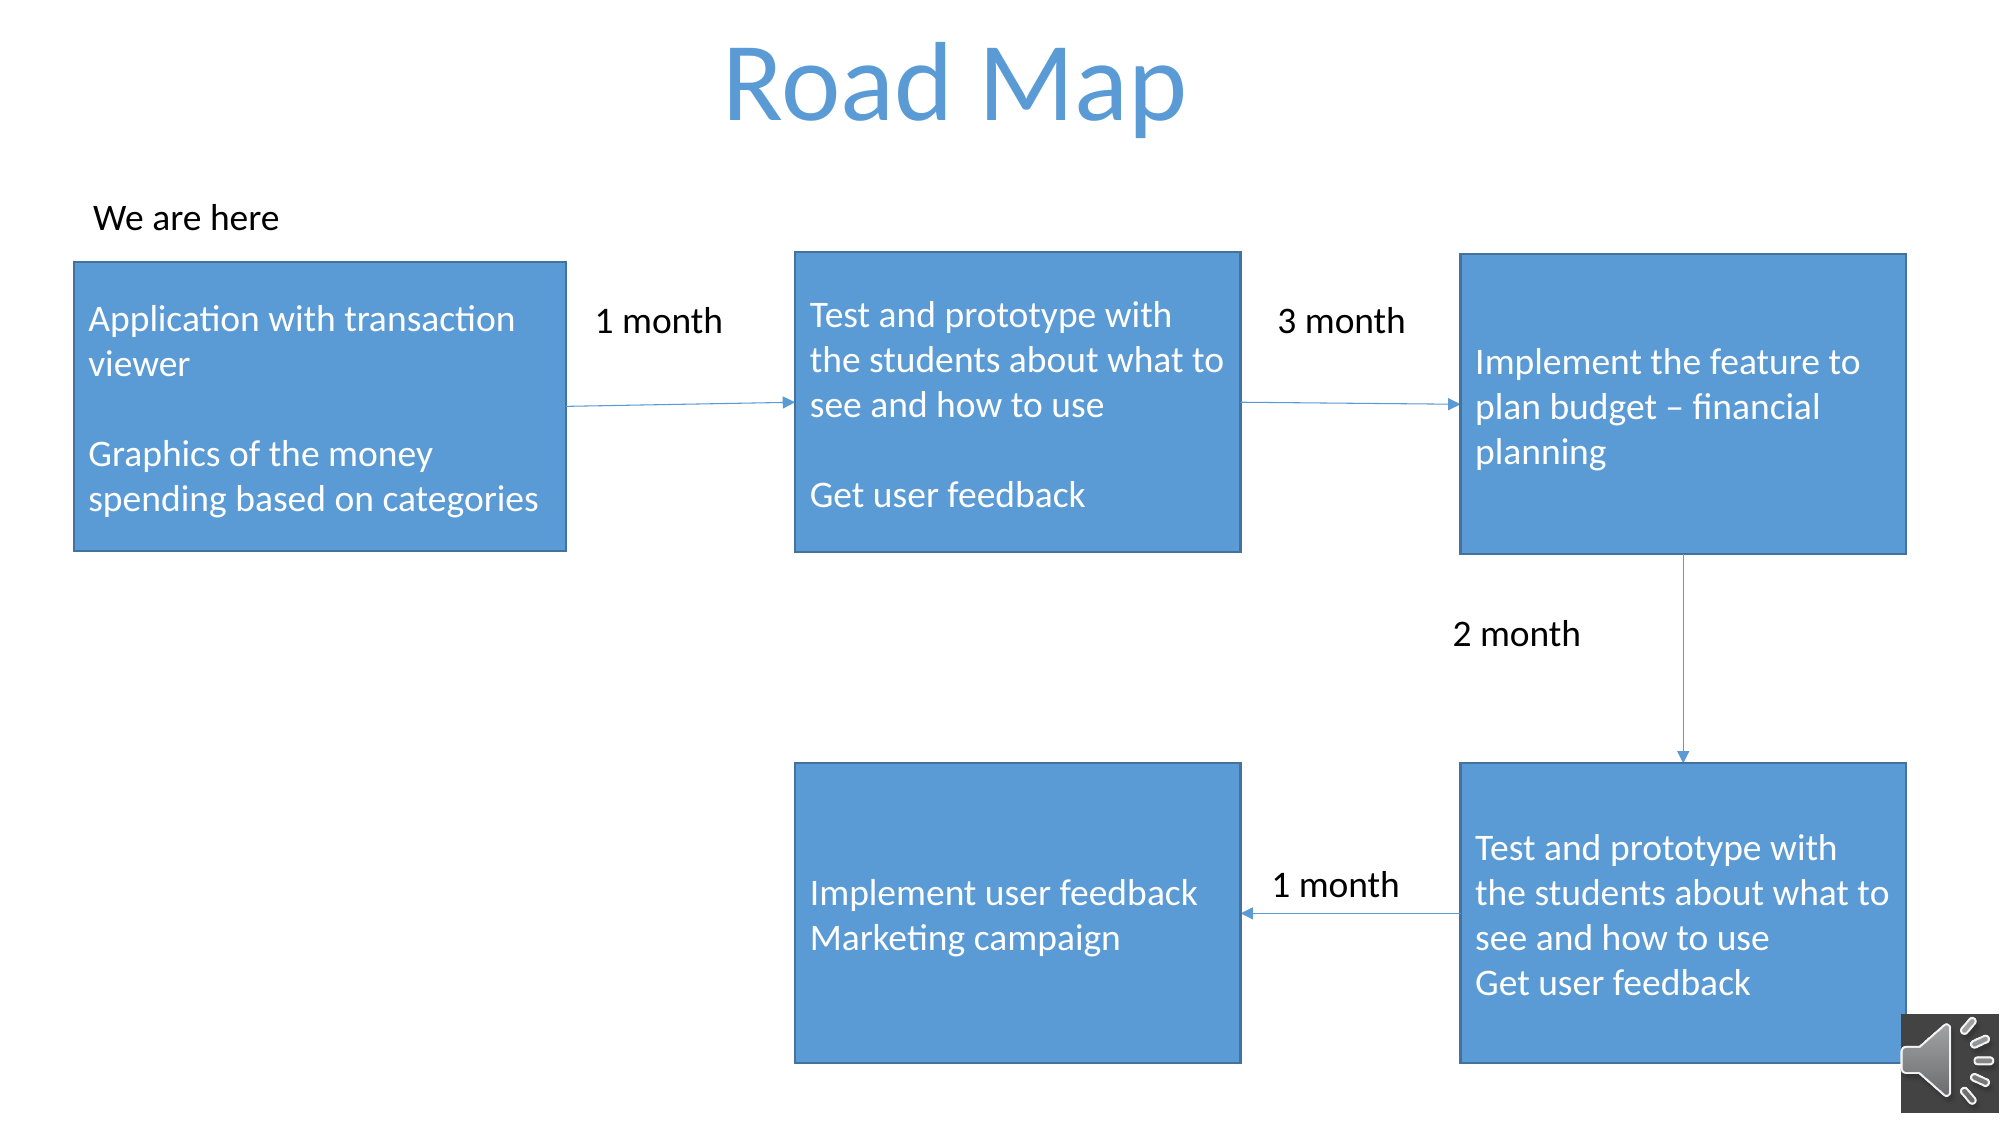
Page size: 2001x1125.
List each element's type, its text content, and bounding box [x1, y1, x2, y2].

text_box Test and prototype with the students about what to see and how to use Get user feedback [1459, 762, 1907, 1064]
text_box Implement user feedback Marketing campaign [794, 762, 1242, 1064]
text_box 2 month [1437, 601, 1626, 661]
text_box Road Map [707, 0, 1204, 150]
text_box Test and prototype with the students about what to see and how to use Get user feedback [794, 251, 1242, 553]
text_box 1 month [579, 288, 768, 349]
picture [1899, 1013, 2000, 1114]
text_box Application with transaction viewer Graphics of the money spending based on categories [73, 261, 567, 552]
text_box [566, 402, 796, 407]
text_box 1 month [1256, 852, 1445, 913]
text_box We are here [78, 185, 524, 246]
text_box Implement the feature to plan budget – financial planning [1459, 253, 1907, 555]
text_box 3 month [1262, 288, 1451, 349]
